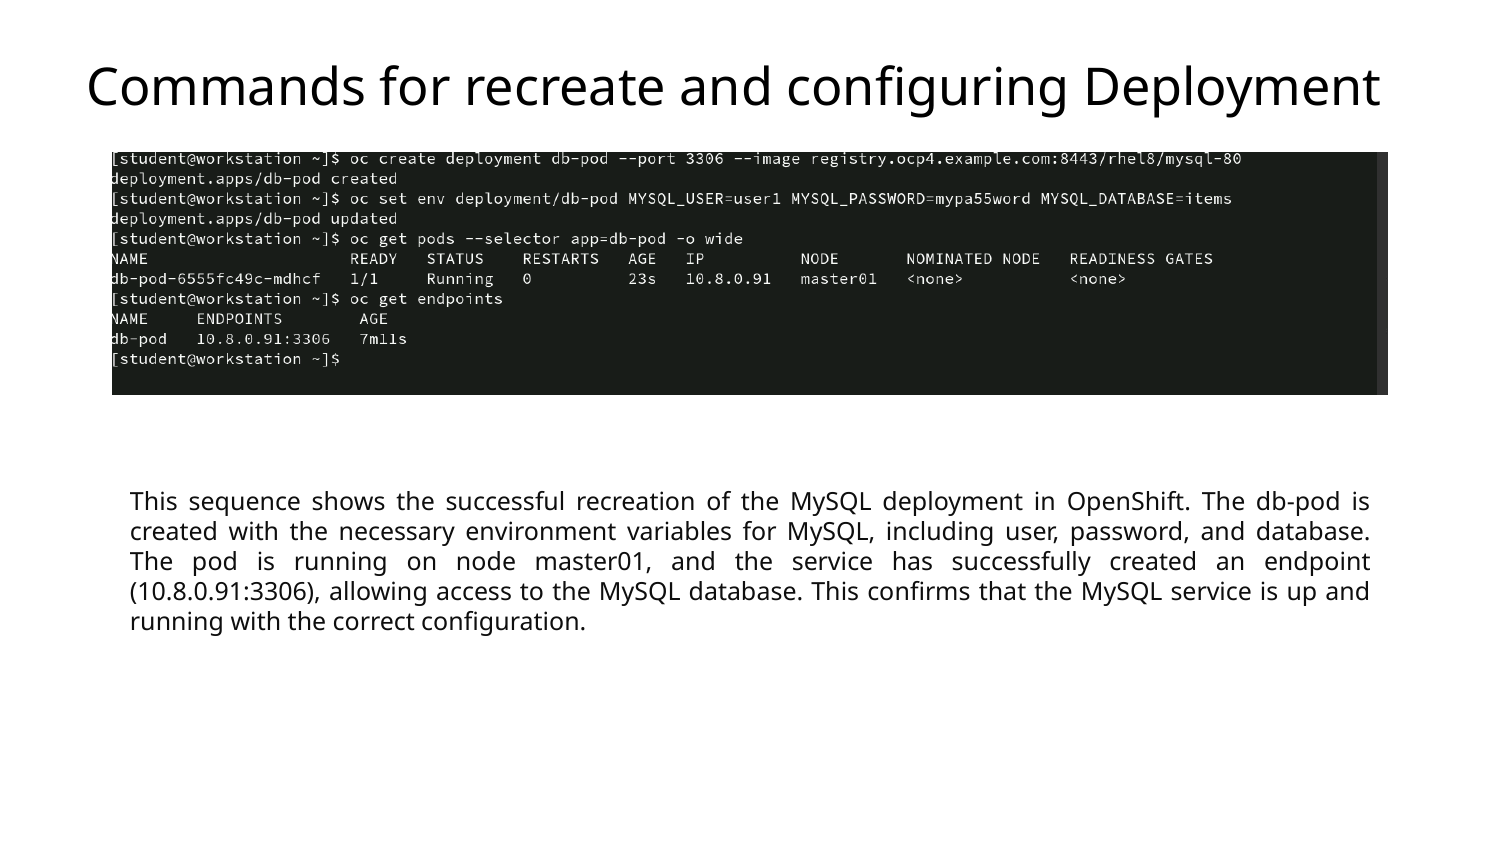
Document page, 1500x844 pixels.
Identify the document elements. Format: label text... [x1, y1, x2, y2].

text_box This sequence shows the successful recreation of the MySQL deployment in OpenShift. The db-pod is created with the necessary environment variables for MySQL, including user, password, and database. The pod is running on node master01, and the service has successfully created an endpoint (10.8.0.91:3306), allowing access to the MySQL database. This confirms that the MySQL service is up and running with the correct configuration. [115, 478, 1388, 673]
title Commands for recreate and configuring Deployment [71, 38, 1455, 153]
picture [112, 152, 1388, 395]
